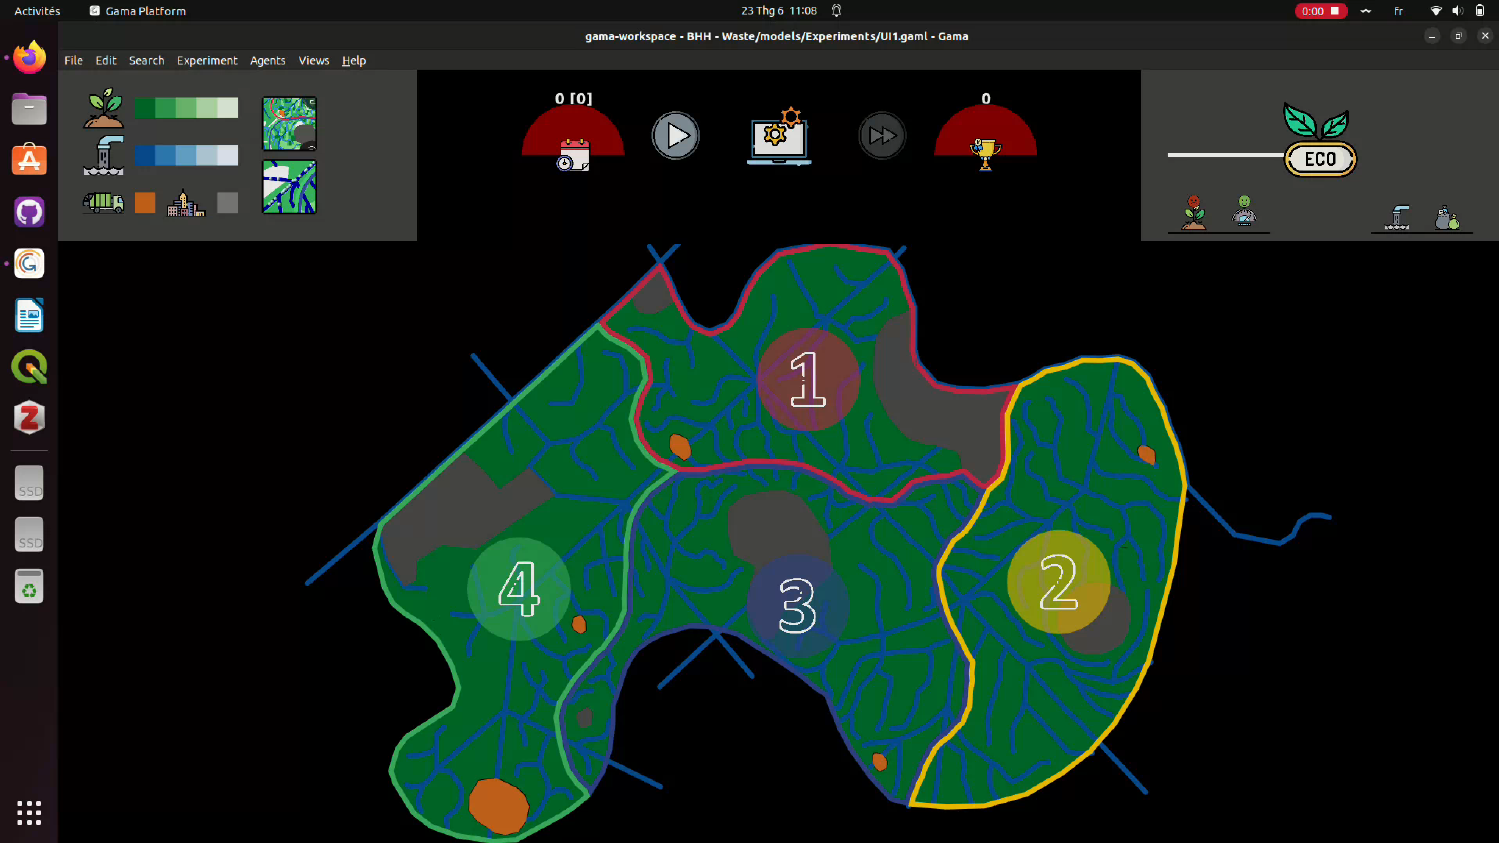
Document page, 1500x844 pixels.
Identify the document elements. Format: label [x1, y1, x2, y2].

text_box [0, 0, 1500, 844]
